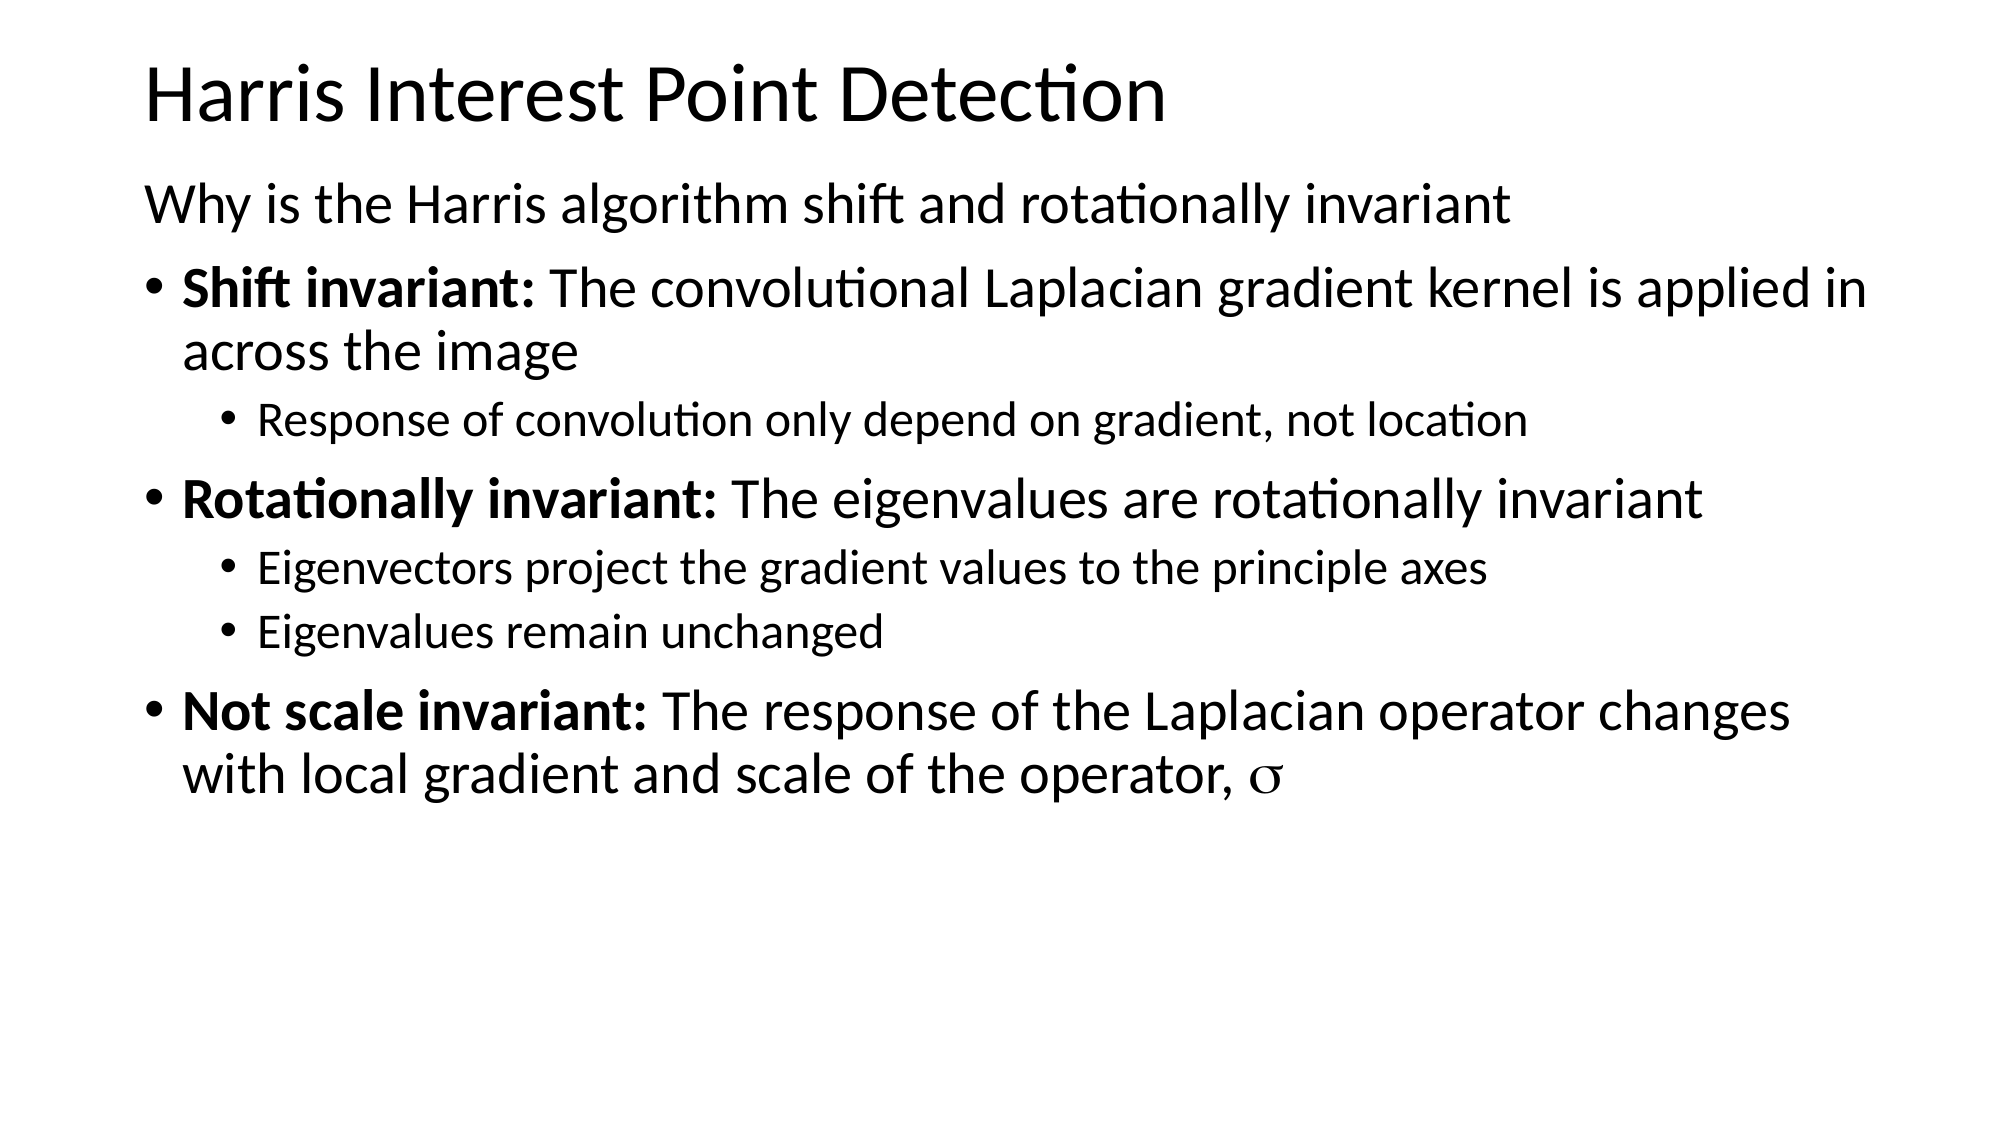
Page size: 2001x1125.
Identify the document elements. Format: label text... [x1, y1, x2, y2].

list Why is the Harris algorithm shift and rotationally invariant Shift invariant: The convolutional Laplacian gradient kernel is applied in across the image Response of convolution only depend on gradient, not location Rotationally invariant: The eigenvalues are rotationally invariant Eigenvectors project the gradient values to the principle axes Eigenvalues remain unchanged Not scale invariant: The response of the Laplacian operator changes with local gradient and scale of the operator, s [129, 166, 1906, 1102]
title Harris Interest Point Detection [129, 22, 1855, 166]
